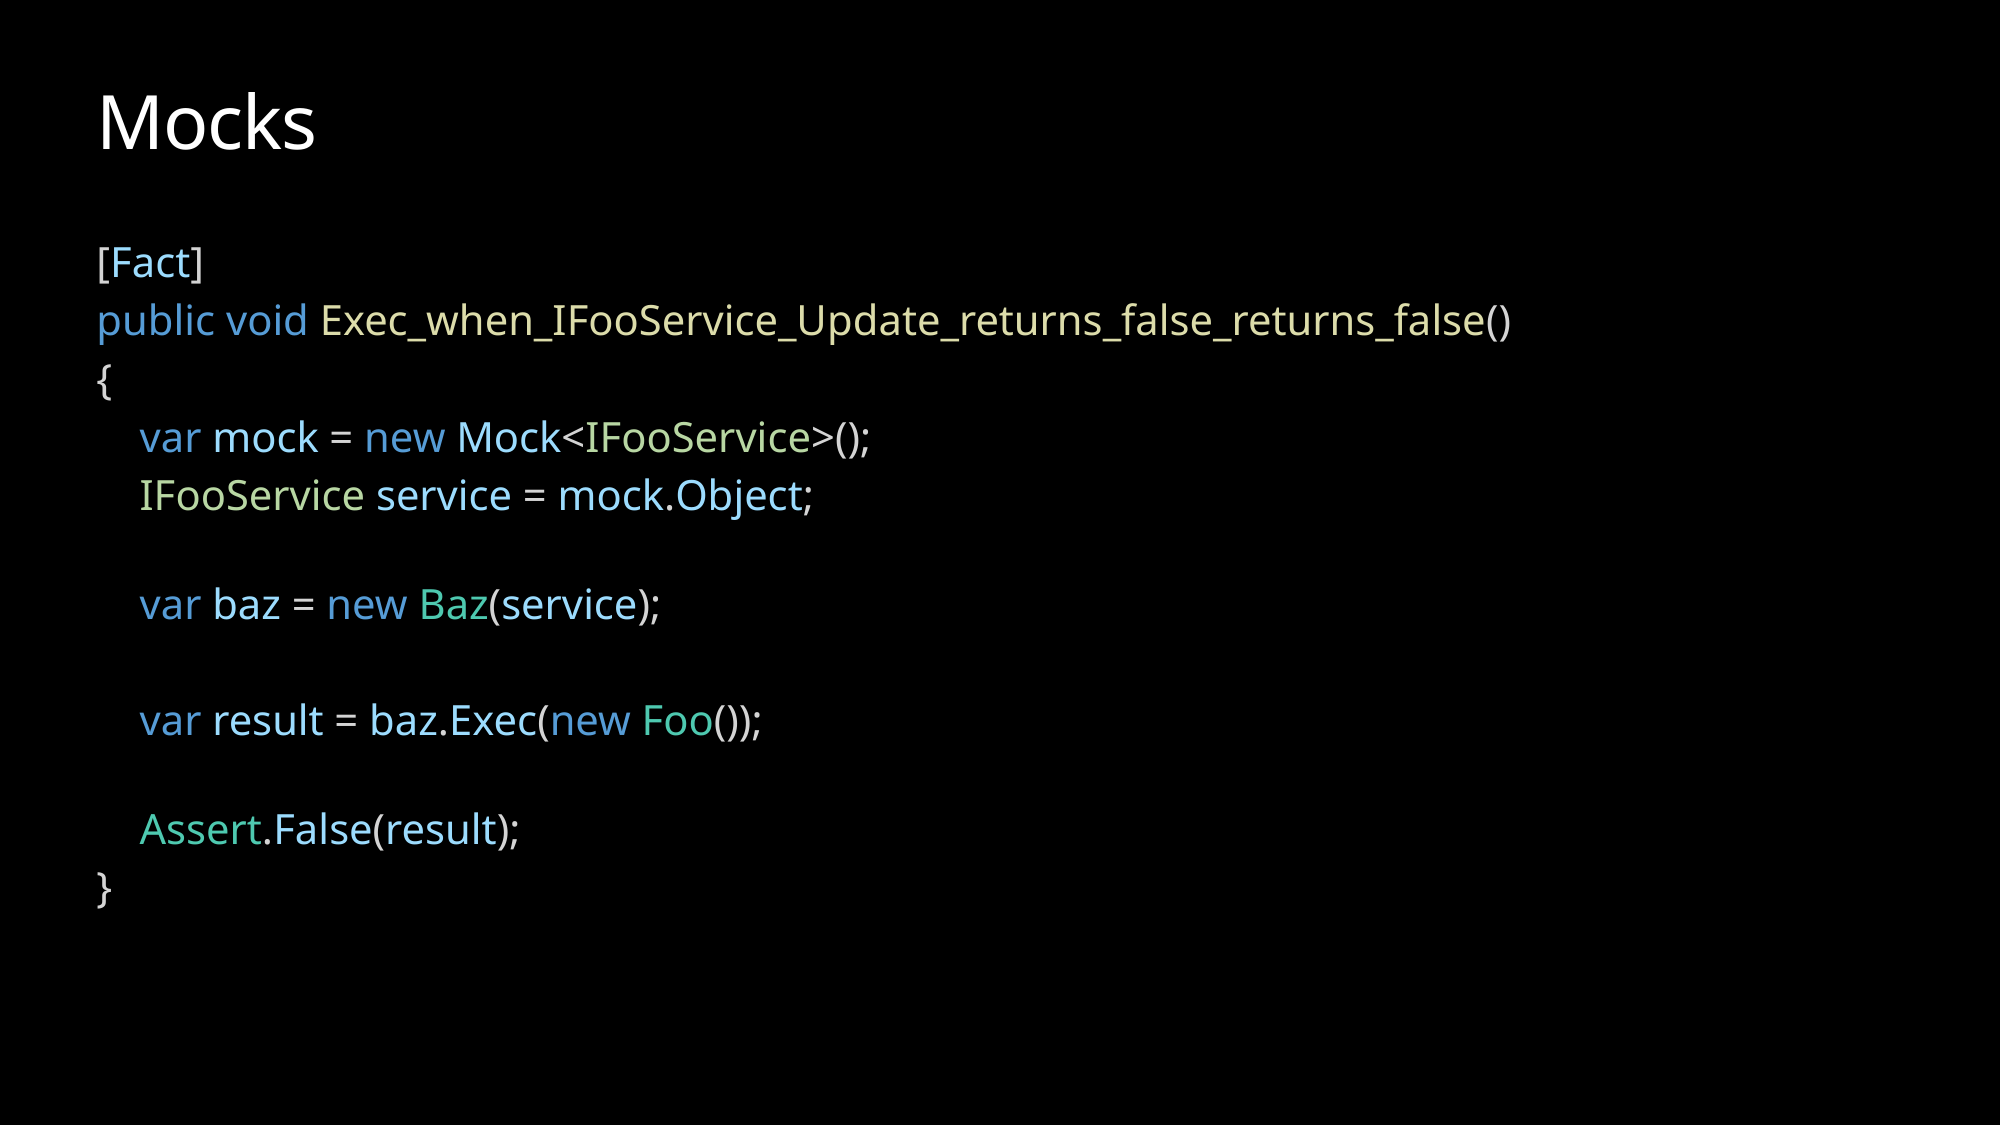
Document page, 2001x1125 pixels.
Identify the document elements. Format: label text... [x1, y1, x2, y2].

title Mocks [96, 75, 1904, 166]
list [Fact] public void Exec_when_IFooService_Update_returns_false_returns_false() { var mock = new Mock<IFooService>(); IFooService service = mock.Object; var baz = new Baz(service); var result = baz.Exec(new Foo()); Assert.False(result); } [96, 235, 1904, 993]
